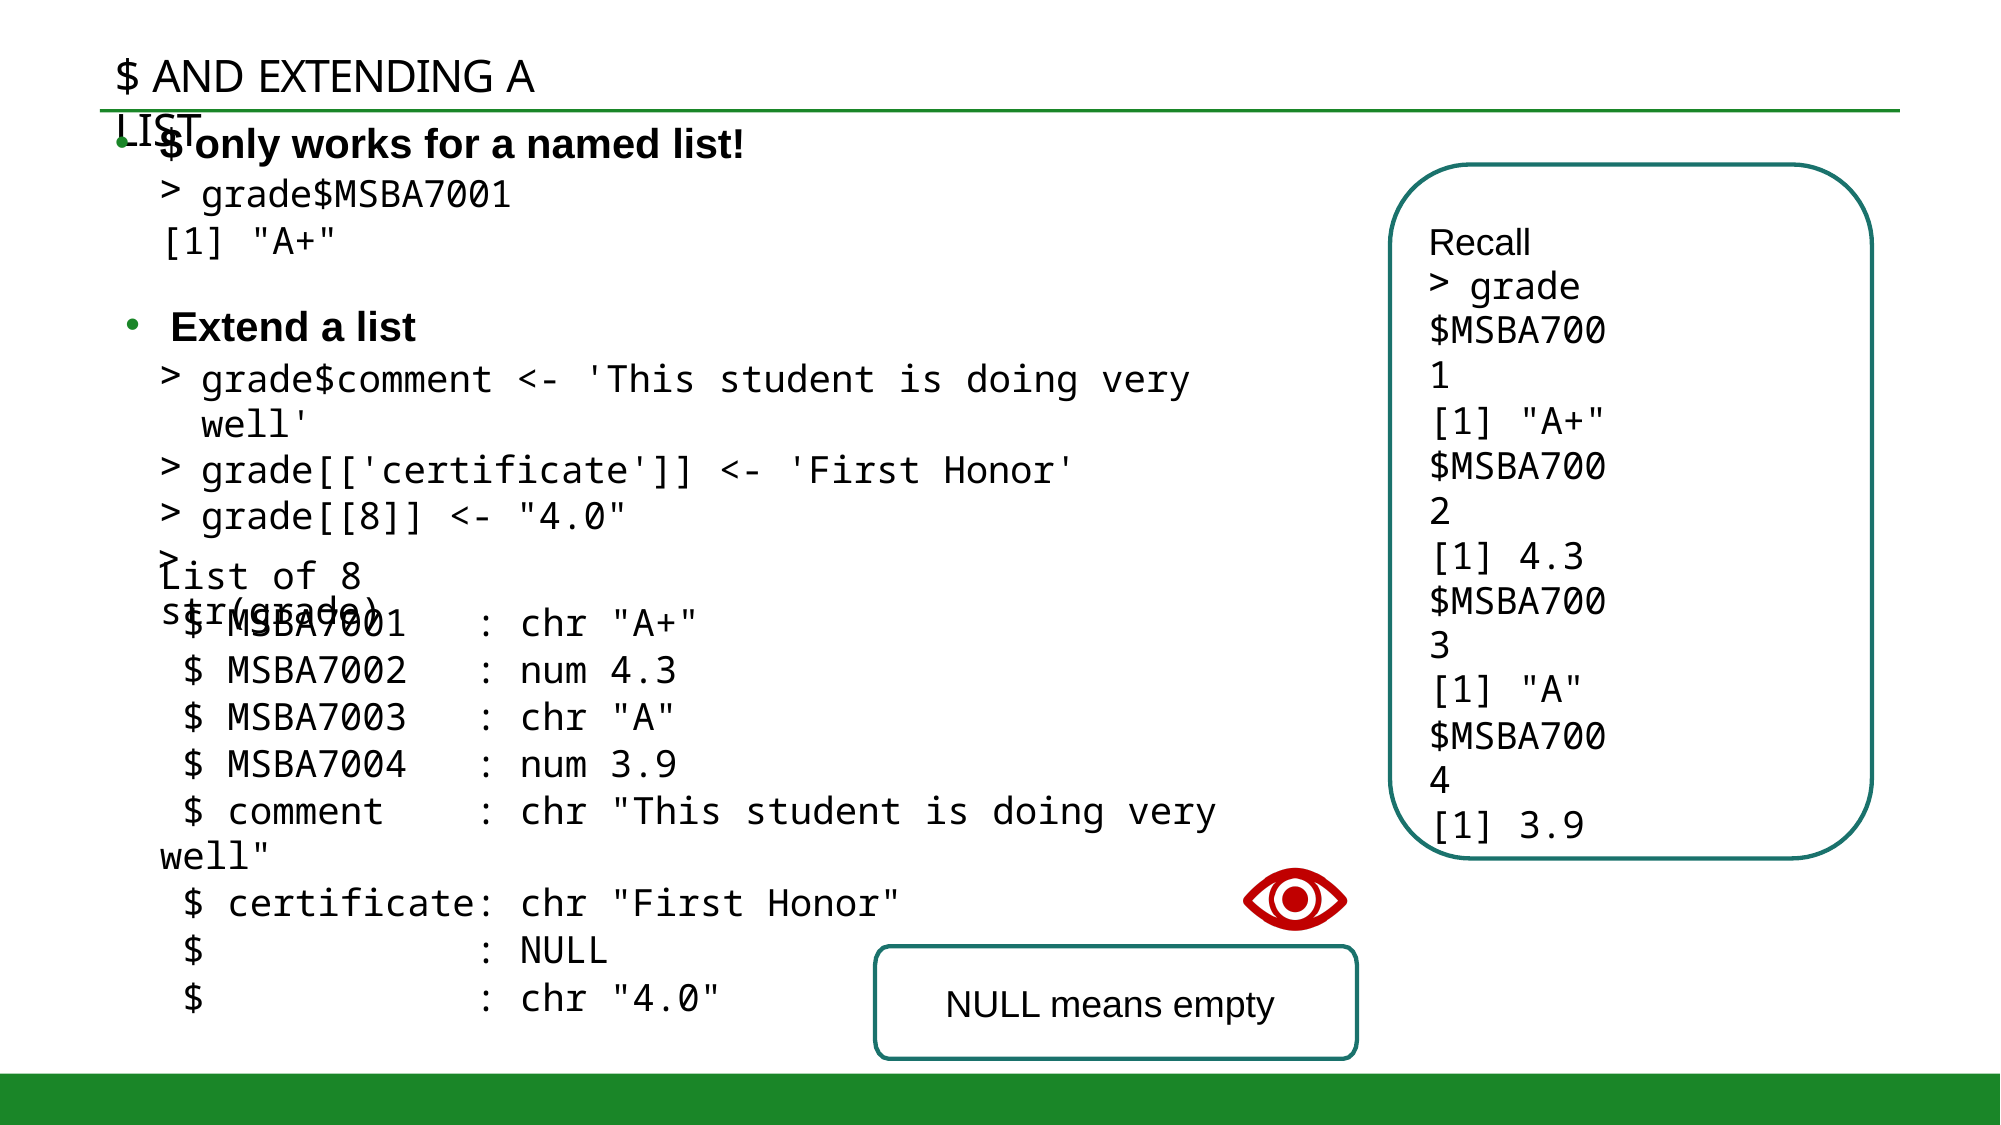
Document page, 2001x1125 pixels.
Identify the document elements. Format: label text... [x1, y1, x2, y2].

text_box List of 8 $ MSBA7001 : chr "A+" $ MSBA7002 : num 4.3 $ MSBA7003 : chr "A" $ MSBA7004 : num 3.9 $ comment : chr "This student is doing very well" $ certificate: chr "First Honor" $ : NULL $ : chr "4.0" [157, 549, 1300, 1019]
text_box Recall grade $MSBA7001 [1] "A+" [1426, 216, 1616, 439]
text_box $MSBA7002 [1] 4.3 [1426, 439, 1616, 575]
text_box Extend a list [123, 297, 948, 350]
text_box $ only works for a named list! grade$MSBA7001 [1] "A+" [112, 115, 938, 263]
text_box grade$comment <- 'This student is doing very well' grade[['certificate']] <- 'First Honor' grade[[8]] <- "4.0" str(grade) [157, 352, 1233, 549]
text_box [1389, 164, 1872, 859]
text_box [875, 946, 1358, 1059]
text_box $MSBA7003 [1] "A" [1426, 575, 1616, 710]
text_box NULL means empty [943, 977, 1306, 1025]
text_box $MSBA7004 [1] 3.9 [1426, 710, 1616, 846]
picture [1232, 836, 1358, 962]
title $ AND EXTENDING A LIST [112, 45, 574, 115]
